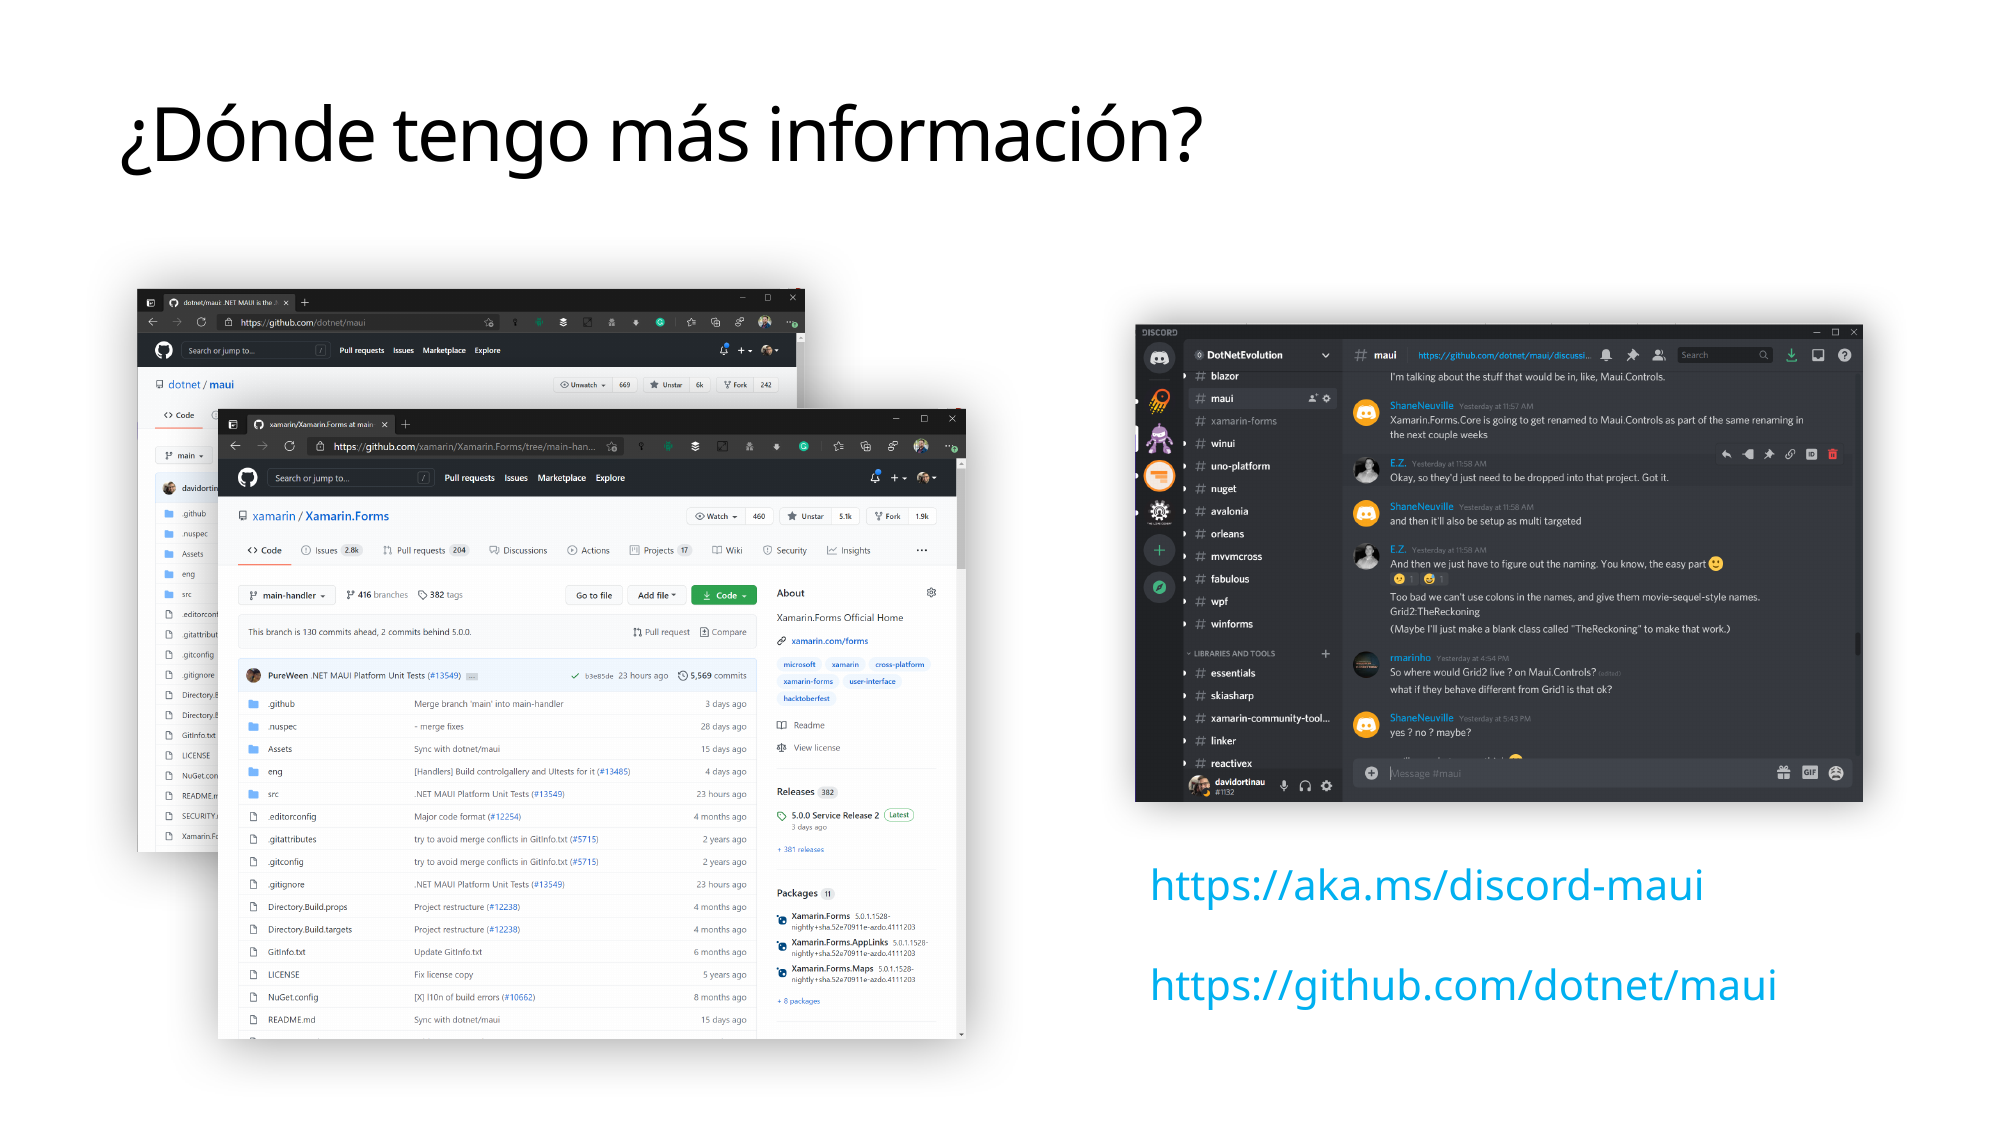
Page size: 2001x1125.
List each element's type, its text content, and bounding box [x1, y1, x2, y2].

text_box https://aka.ms/discord-maui https://github.com/dotnet/maui [1134, 851, 1863, 1016]
title ¿Dónde tengo más información? [96, 81, 1904, 173]
picture [137, 288, 966, 1039]
picture [1134, 323, 1863, 802]
